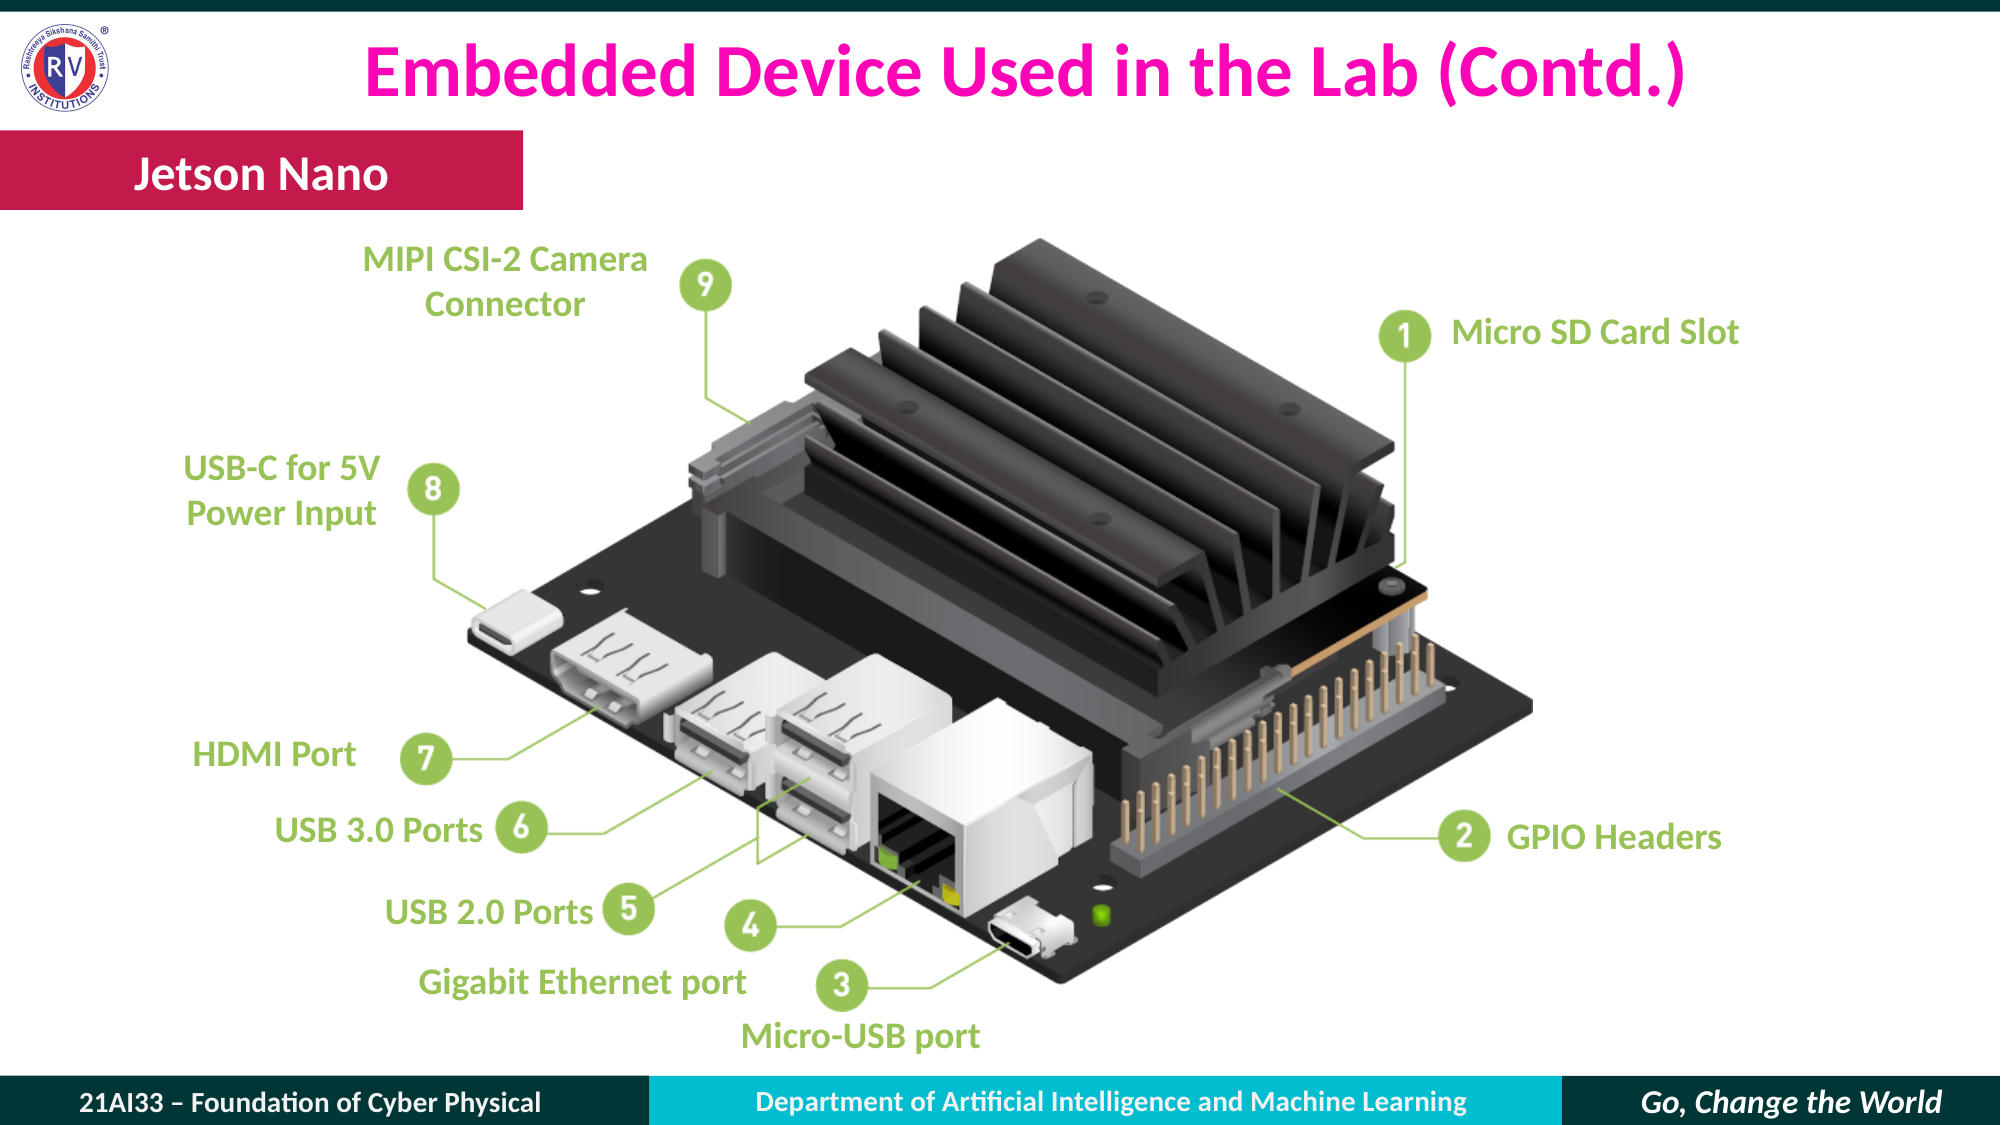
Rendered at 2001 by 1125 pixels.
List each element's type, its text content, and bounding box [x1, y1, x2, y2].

title Embedded Device Used in the Lab (Contd.) [137, 22, 1916, 123]
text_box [143, 226, 1808, 1064]
text_box Jetson Nano [0, 129, 524, 211]
picture [14, 17, 115, 118]
